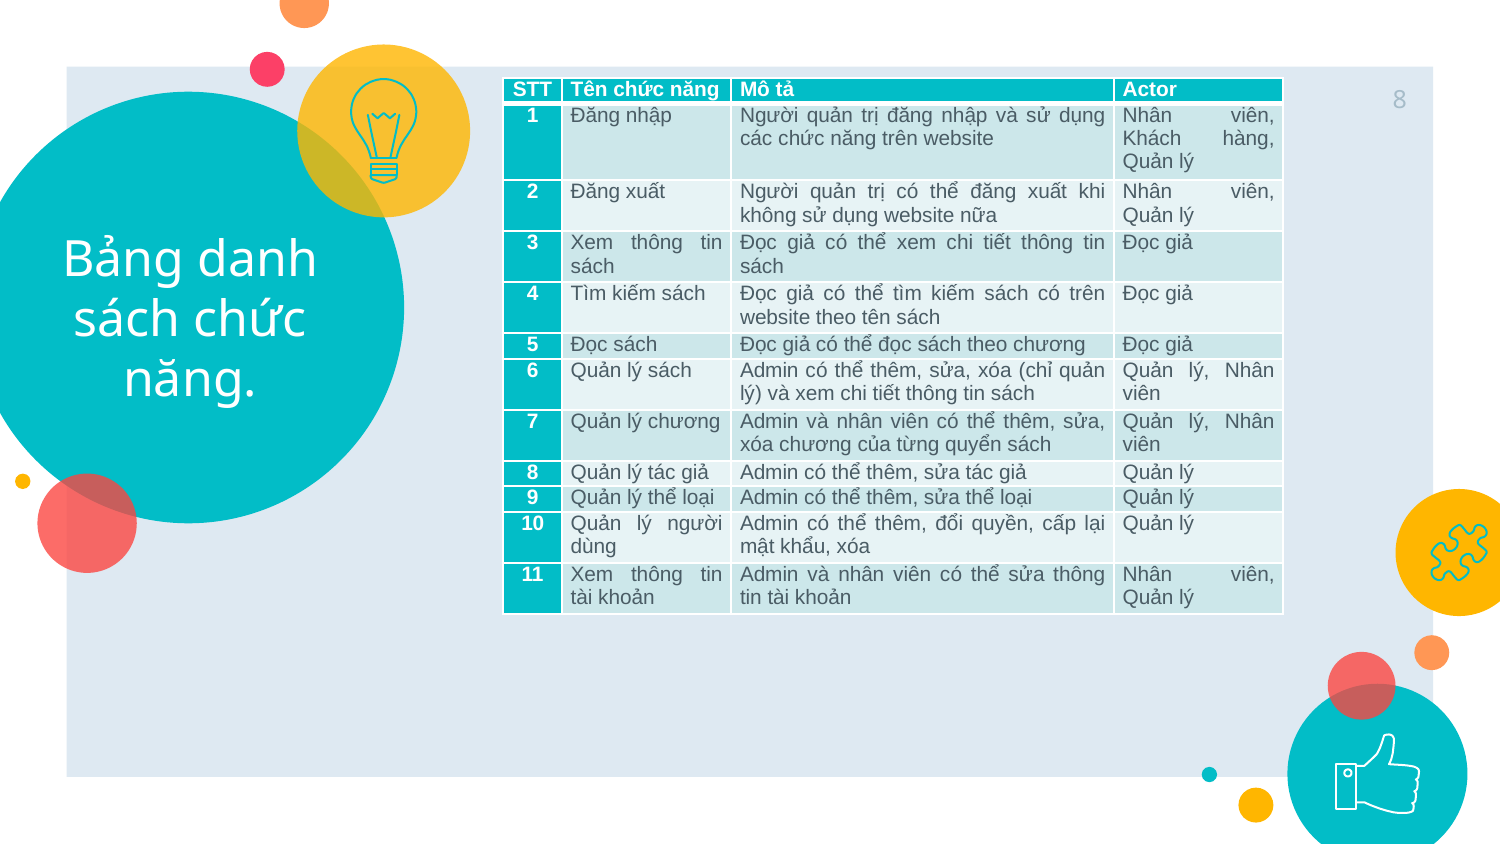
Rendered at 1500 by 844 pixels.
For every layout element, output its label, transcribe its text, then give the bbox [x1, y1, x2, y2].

table_cell 7 [504, 411, 561, 460]
title Bảng danh sách chức năng. [14, 100, 366, 533]
table_cell Đọc giả [1115, 283, 1282, 332]
table_cell 3 [504, 232, 561, 281]
table_cell Đọc giả [1115, 232, 1282, 281]
table_cell Quản lý thể loại [563, 487, 730, 511]
table_cell 6 [504, 360, 561, 409]
table_cell Admin có thể thêm, sửa thể loại [732, 487, 1113, 511]
table_cell Người quản trị có thể đăng xuất khi không sử dụng website nữa [732, 181, 1113, 230]
table_cell Xem thông tin sách [563, 232, 730, 281]
table_cell 11 [504, 564, 561, 613]
table_header Tên chức năng [563, 79, 730, 101]
table_cell Admin và nhân viên có thể sửa thông tin tài khoản [732, 564, 1113, 613]
table_cell Nhân viên, Quản lý [1115, 564, 1282, 613]
table_header STT [504, 79, 561, 101]
table_cell Quản lý [1115, 462, 1282, 485]
slide_number 8 [1331, 68, 1422, 134]
table_cell 8 [504, 462, 561, 485]
table_cell Tìm kiếm sách [563, 283, 730, 332]
table_cell Quản lý chương [563, 411, 730, 460]
table_header Actor [1115, 79, 1282, 101]
table_cell Đọc sách [563, 334, 730, 358]
table_cell Quản lý tác giả [563, 462, 730, 485]
table_cell 9 [504, 487, 561, 511]
table_cell Đăng nhập [563, 106, 730, 179]
table_cell Người quản trị đăng nhập và sử dụng các chức năng trên website [732, 106, 1113, 179]
table_cell 5 [504, 334, 561, 358]
table_cell Đọc giả có thể đọc sách theo chương [732, 334, 1113, 358]
table_cell Quản lý, Nhân viên [1115, 360, 1282, 409]
table_cell Nhân viên, Khách hàng, Quản lý [1115, 106, 1282, 179]
table_cell Đọc giả có thể tìm kiếm sách có trên website theo tên sách [732, 283, 1113, 332]
table_cell Xem thông tin tài khoản [563, 564, 730, 613]
table_cell 4 [504, 283, 561, 332]
table_cell Đọc giả [1115, 334, 1282, 358]
table_cell Đọc giả có thể xem chi tiết thông tin sách [732, 232, 1113, 281]
table_cell Quản lý người dùng [563, 513, 730, 562]
table_cell Quản lý [1115, 487, 1282, 511]
table_cell Quản lý sách [563, 360, 730, 409]
table_cell Quản lý, Nhân viên [1115, 411, 1282, 460]
table_cell Nhân viên, Quản lý [1115, 181, 1282, 230]
table_cell Admin có thể thêm, đổi quyền, cấp lại mật khẩu, xóa [732, 513, 1113, 562]
table_header Mô tả [732, 79, 1113, 101]
table_cell Admin có thể thêm, sửa, xóa (chỉ quản lý) và xem chi tiết thông tin sách [732, 360, 1113, 409]
table_cell 2 [504, 181, 561, 230]
table_cell 1 [504, 106, 561, 179]
table_cell Quản lý [1115, 513, 1282, 562]
table_cell 10 [504, 513, 561, 562]
table_cell Đăng xuất [563, 181, 730, 230]
table_cell Admin có thể thêm, sửa tác giả [732, 462, 1113, 485]
table_cell Admin và nhân viên có thể thêm, sửa, xóa chương của từng quyển sách [732, 411, 1113, 460]
